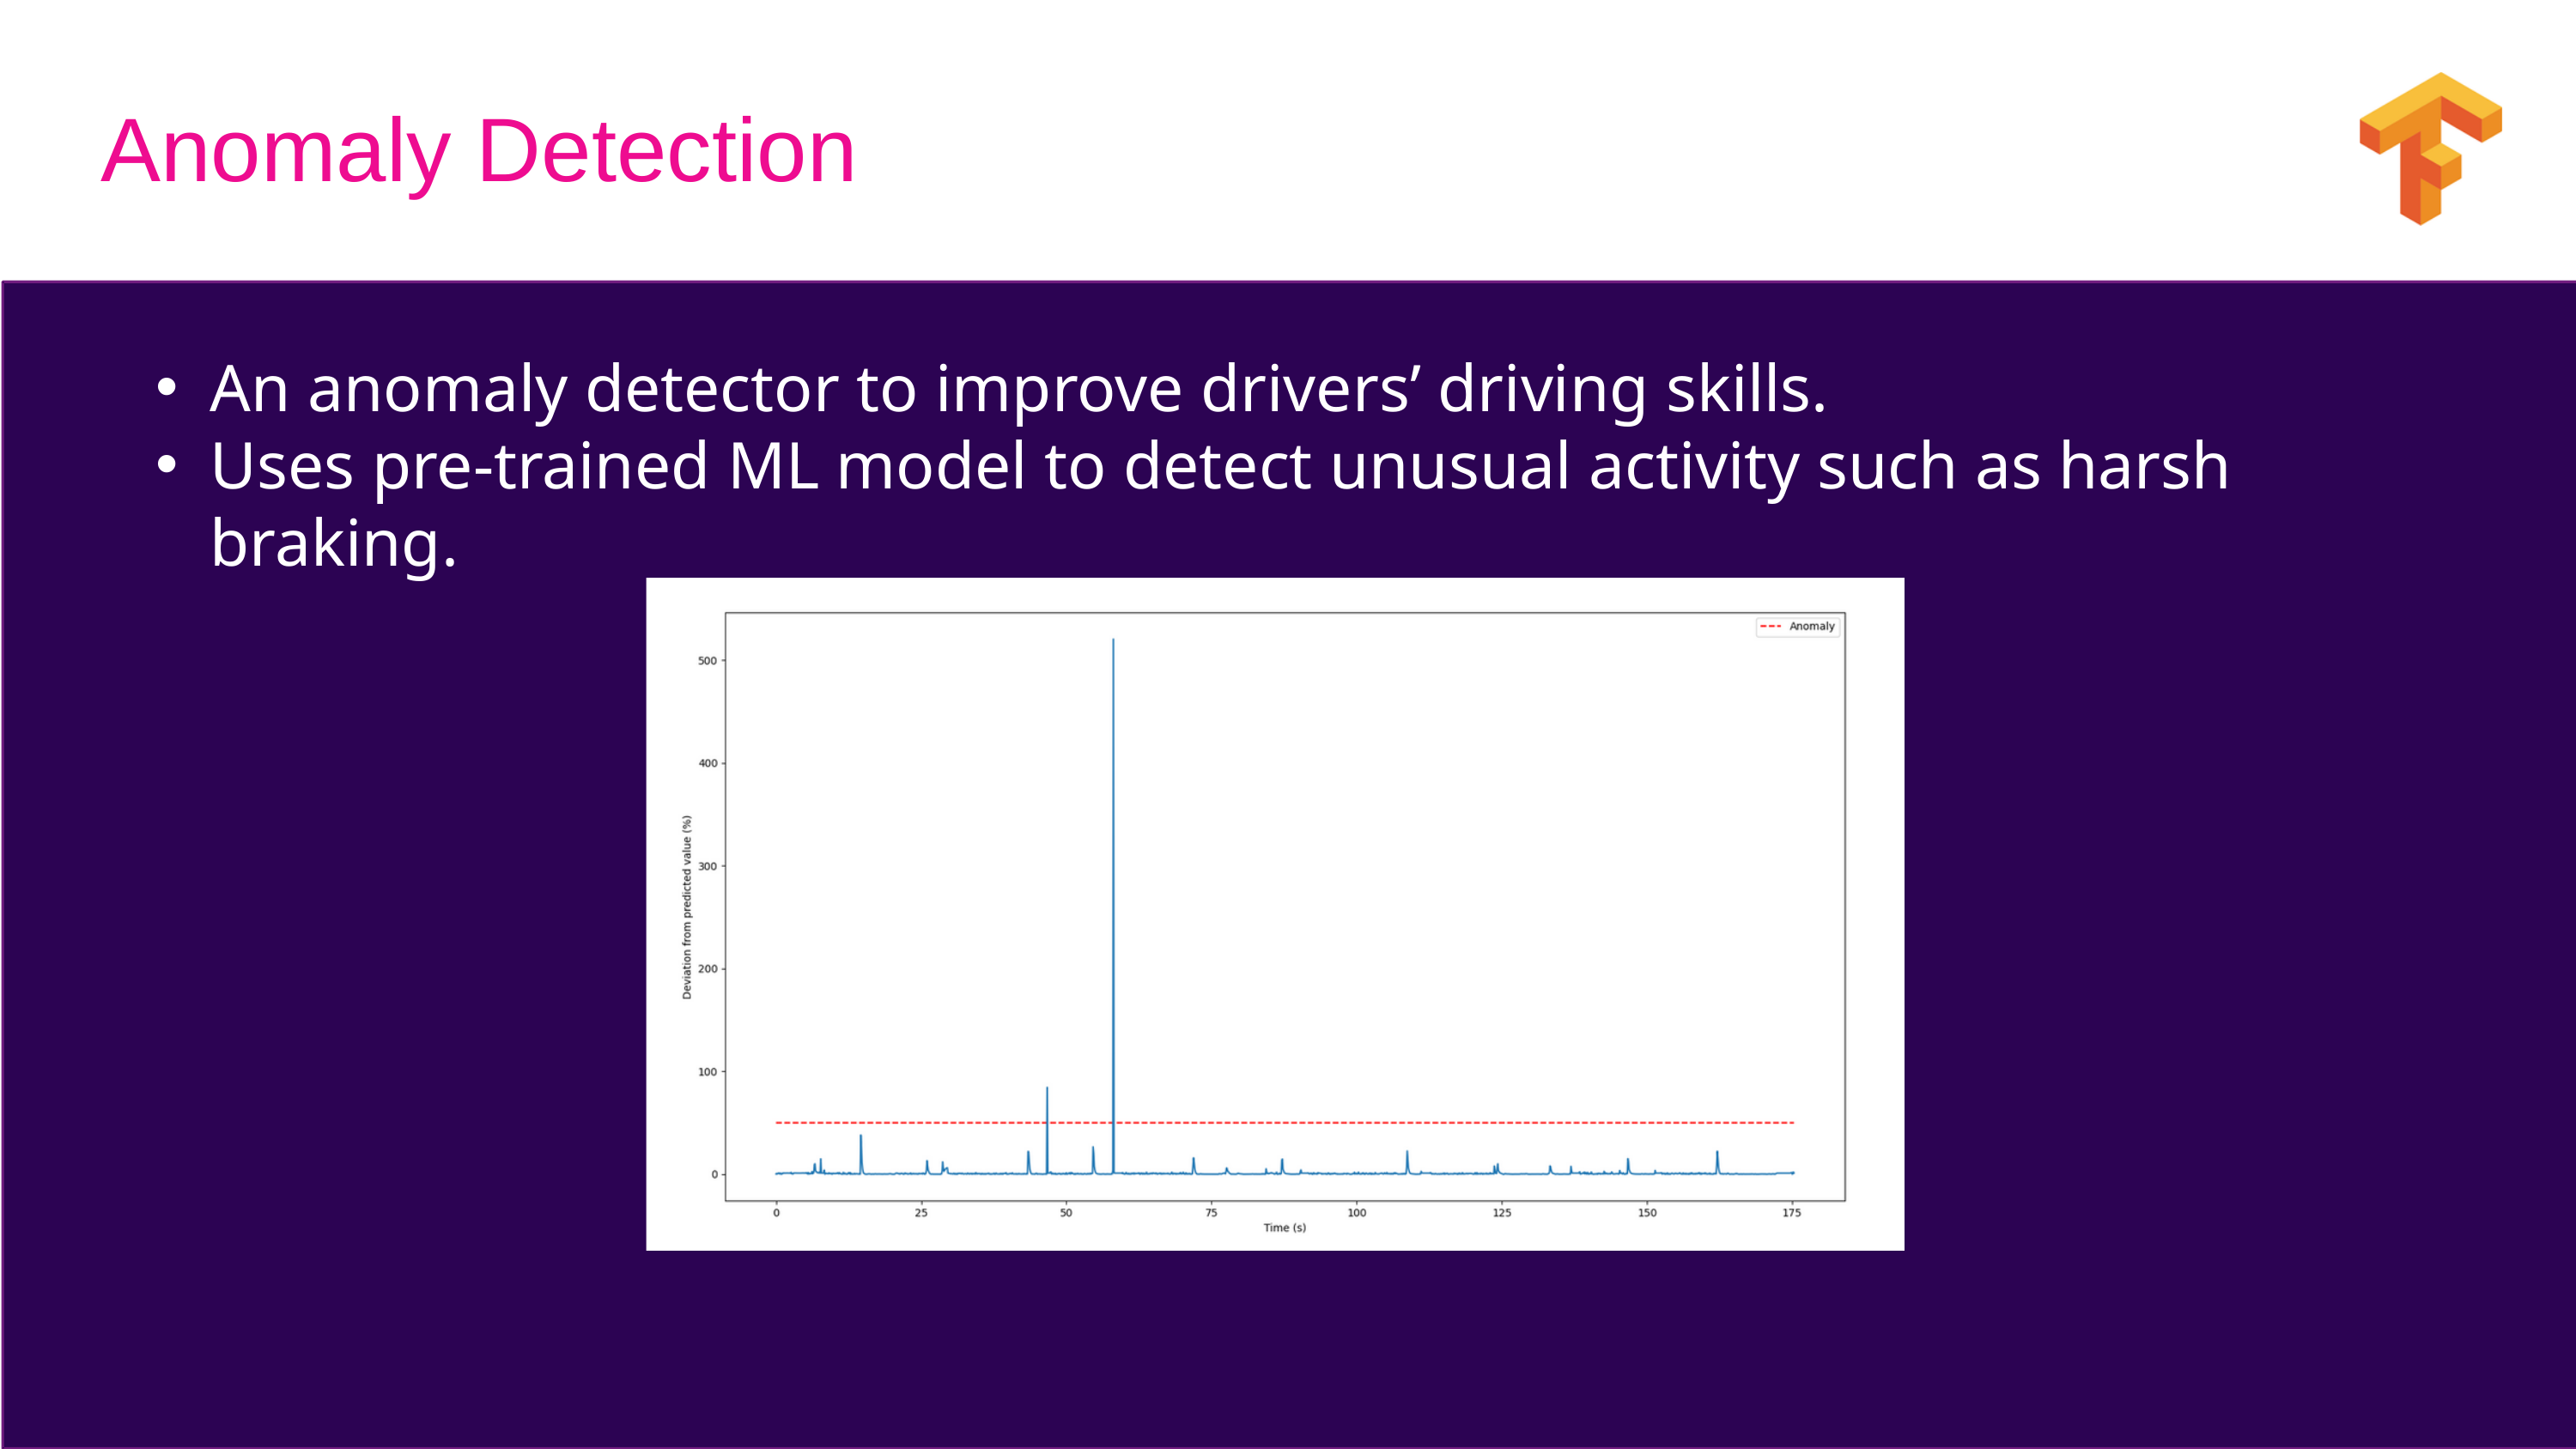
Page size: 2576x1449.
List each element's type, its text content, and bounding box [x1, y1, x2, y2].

text_box [2360, 72, 2503, 226]
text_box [1, 280, 2576, 1449]
text_box Anomaly Detection [100, 91, 2360, 200]
